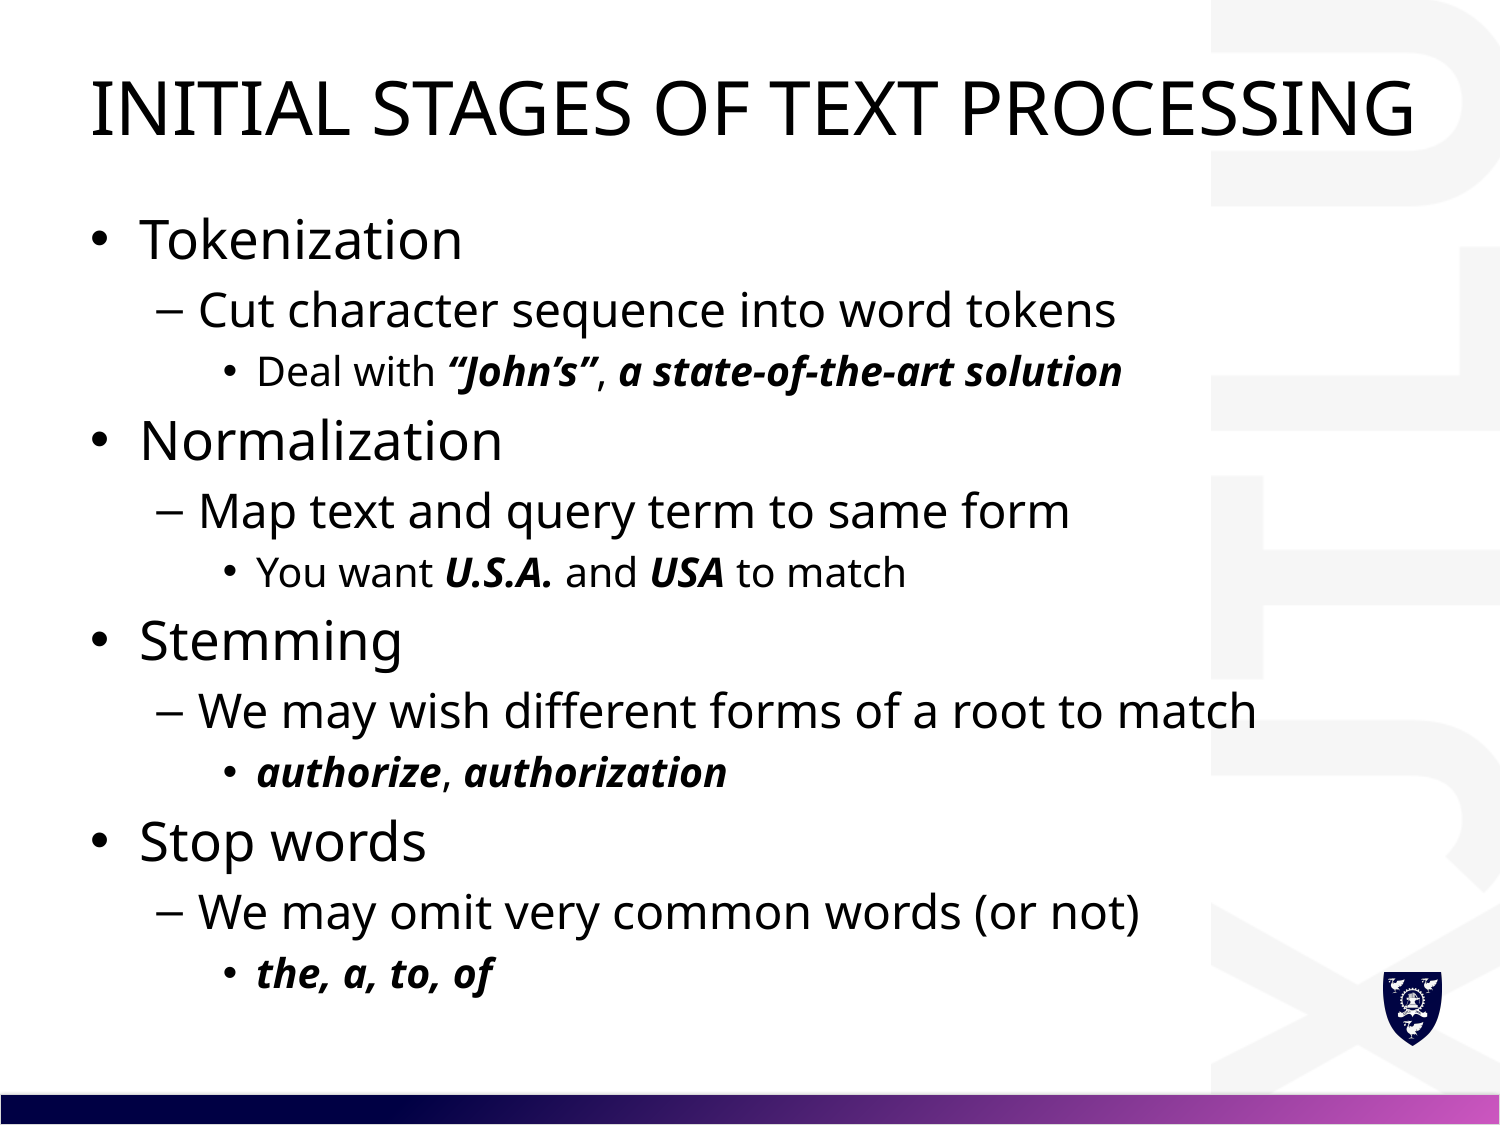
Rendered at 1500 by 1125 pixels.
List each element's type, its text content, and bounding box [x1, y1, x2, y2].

picture [1383, 972, 1442, 1046]
title Initial stages of text processing [75, 46, 1442, 165]
list Tokenization Cut character sequence into word tokens Deal with “John’s”, a state-of-the-art solution Normalization Map text and query term to same form You want U.S.A. and USA to match Stemming We may wish different forms of a root to match authorize, authorization Stop words We may omit very common words (or not) the, a, to, of [75, 197, 1425, 1009]
